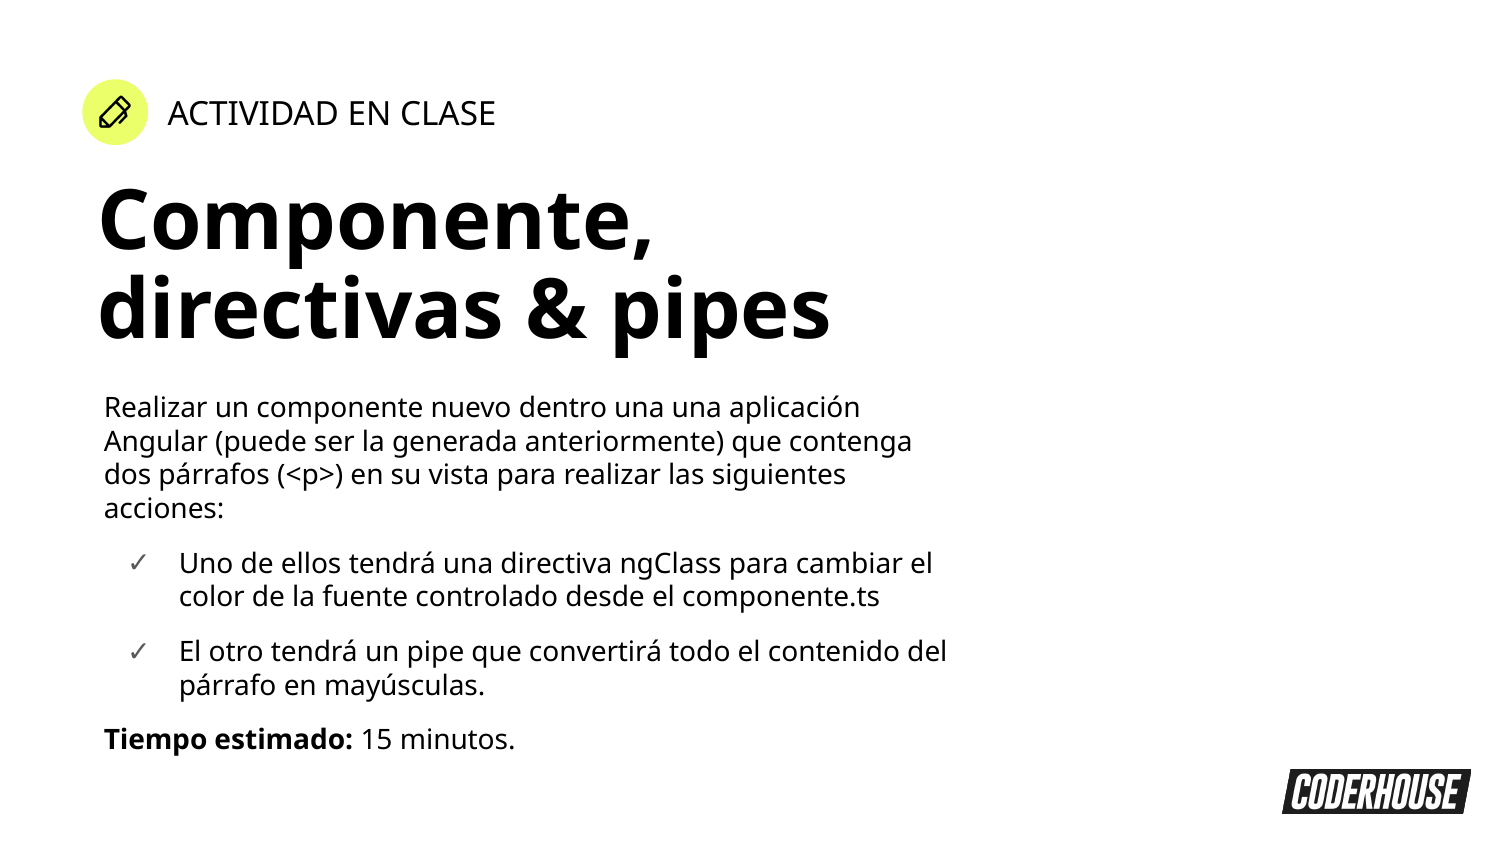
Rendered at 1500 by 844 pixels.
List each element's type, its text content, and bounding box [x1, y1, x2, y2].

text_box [81, 78, 149, 146]
text_box Realizar un componente nuevo dentro una una aplicación Angular (puede ser la generada anteriormente) que contenga dos párrafos (<p>) en su vista para realizar las siguientes acciones: Uno de ellos tendrá una directiva ngClass para cambiar el color de la fuente controlado desde el componente.ts El otro tendrá un pipe que convertirá todo el contenido del párrafo en mayúsculas. Tiempo estimado: 15 minutos. [88, 374, 976, 771]
text_box ACTIVIDAD EN CLASE [152, 76, 557, 147]
picture [1281, 769, 1471, 814]
text_box Componente, directivas & pipes [82, 162, 901, 372]
